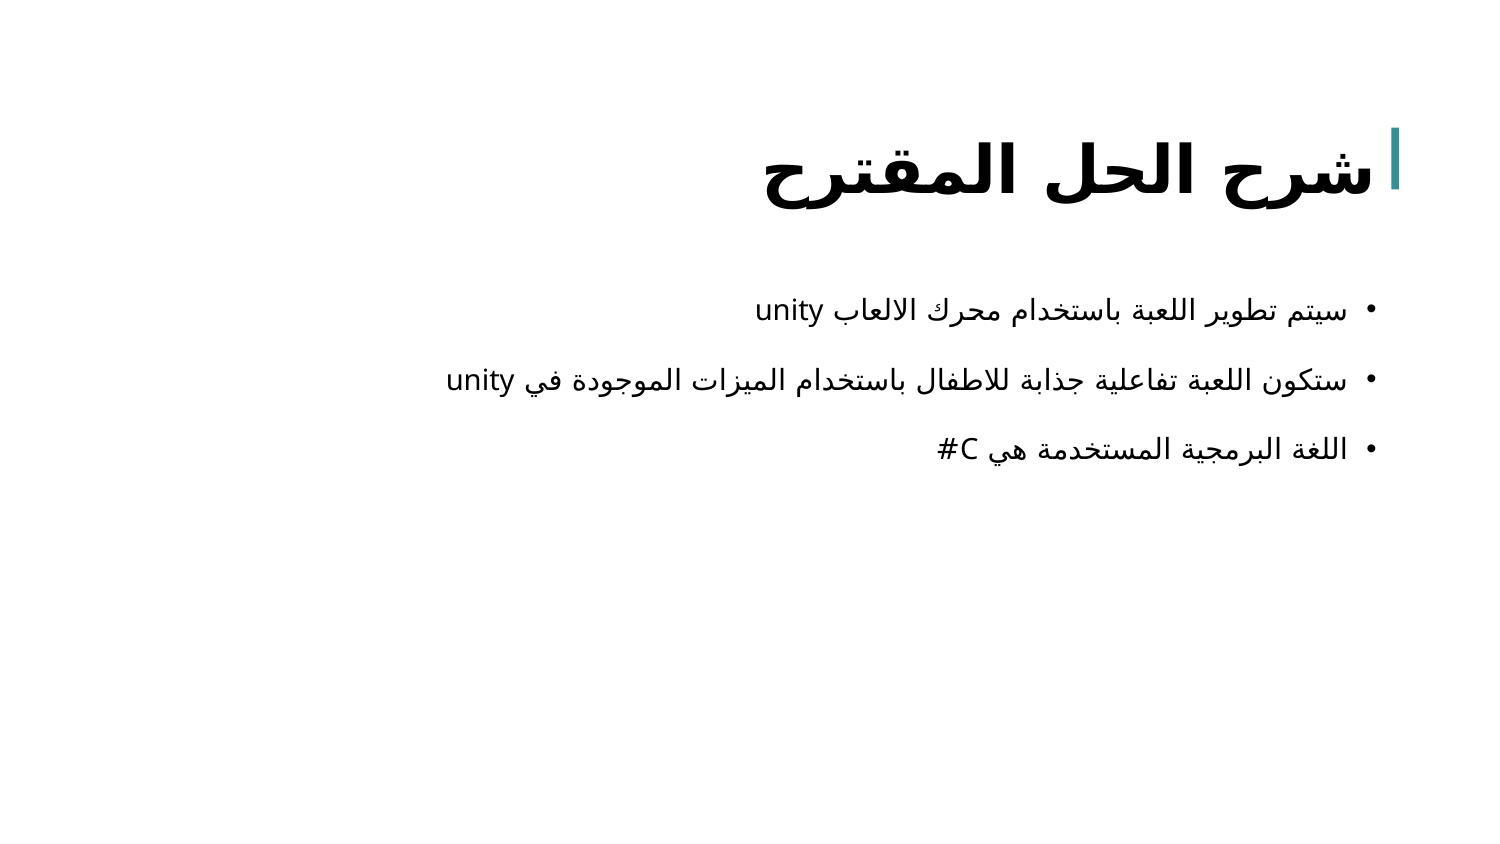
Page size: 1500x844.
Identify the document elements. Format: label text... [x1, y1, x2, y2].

text_box سيتم تطوير اللعبة باستخدام محرك الالعاب unity ستكون اللعبة تفاعلية جذابة للاطفال باستخدام الميزات الموجودة في unity اللغة البرمجية المستخدمة هي C# [100, 248, 1392, 473]
title شرح الحل المقترح [156, 111, 1392, 206]
text_box [1392, 127, 1399, 190]
